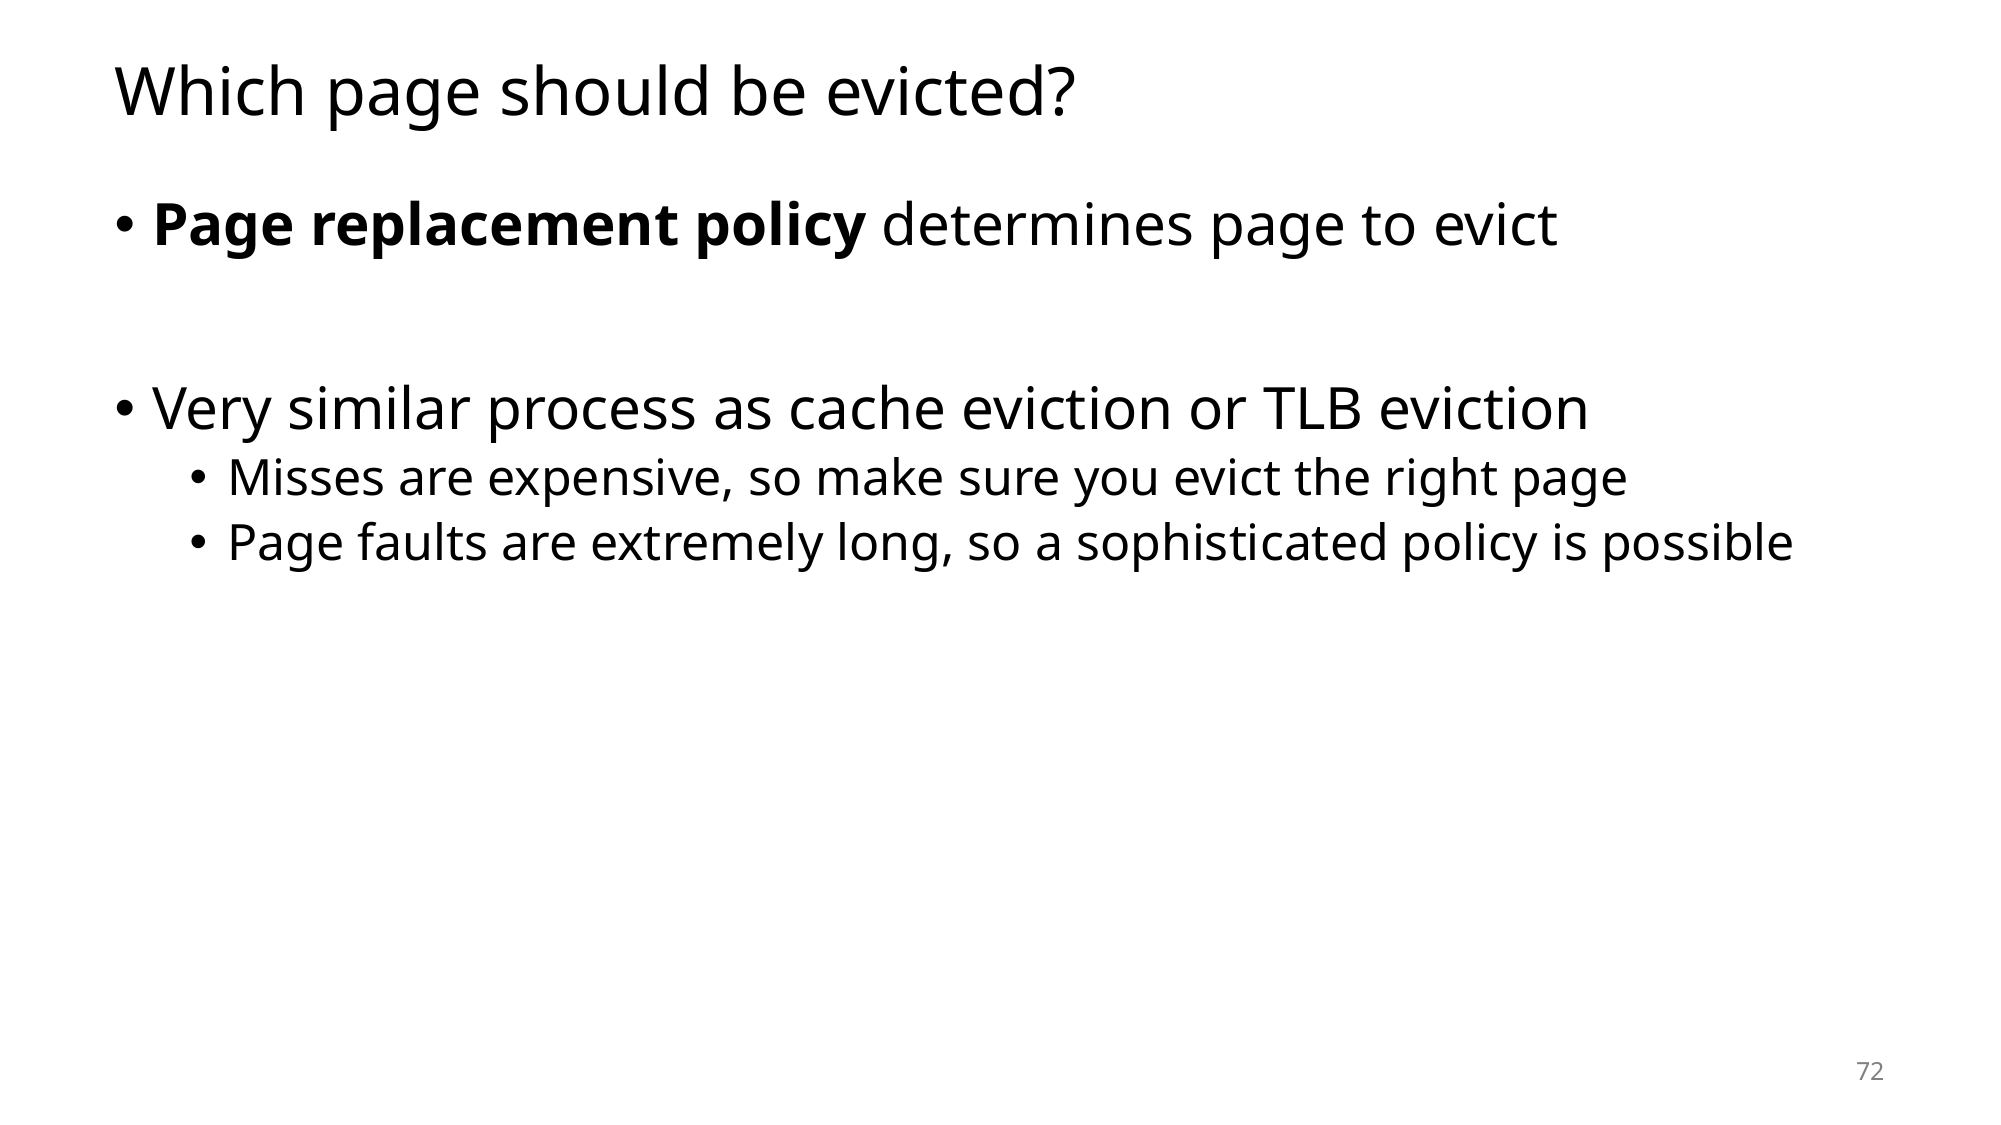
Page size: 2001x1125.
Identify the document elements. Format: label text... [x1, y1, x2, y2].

list Page replacement policy determines page to evict Very similar process as cache eviction or TLB eviction Misses are expensive, so make sure you evict the right page Page faults are extremely long, so a sophisticated policy is possible [99, 187, 1900, 1013]
slide_number 72 [1749, 1042, 1900, 1103]
title Which page should be evicted? [99, 37, 1900, 150]
